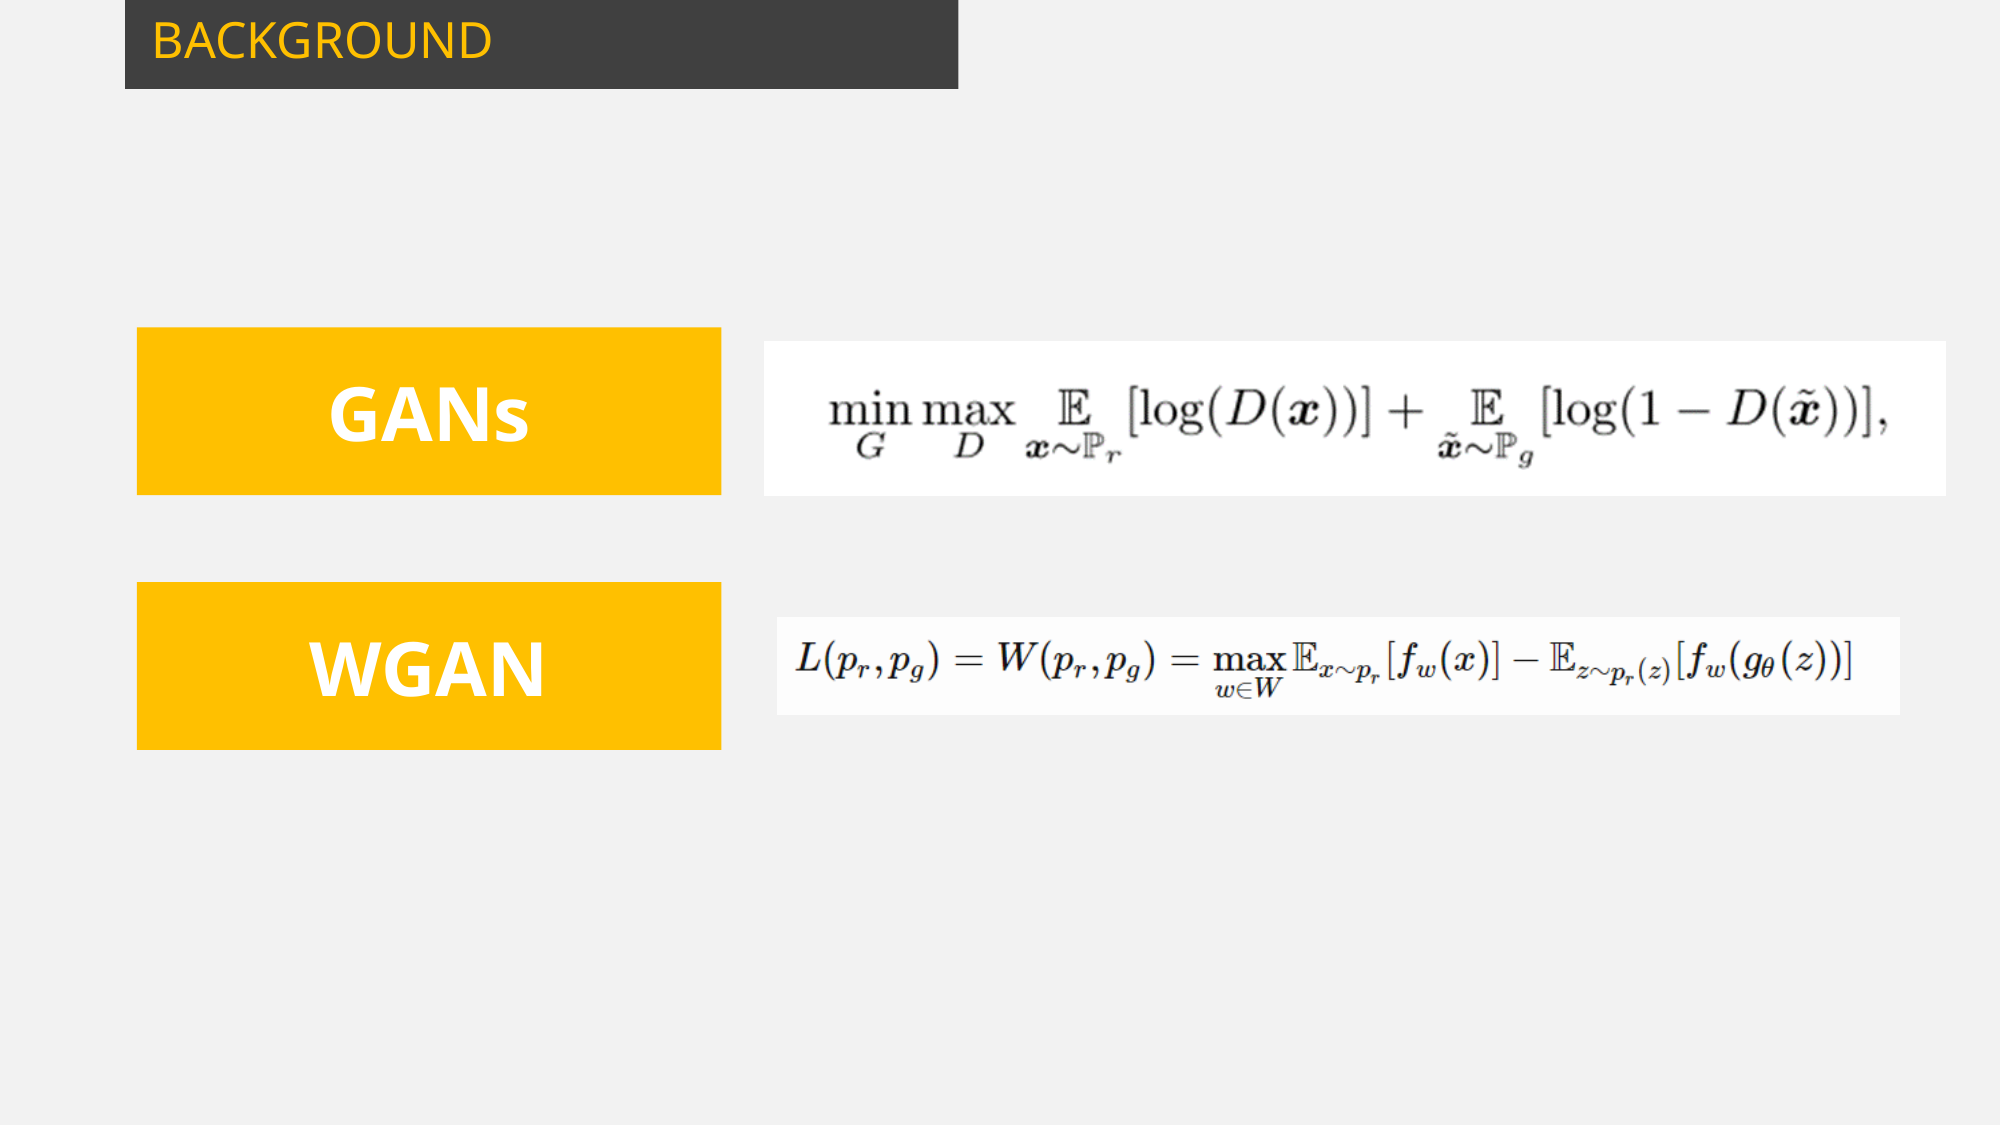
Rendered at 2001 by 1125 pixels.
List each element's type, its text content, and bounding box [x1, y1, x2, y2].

picture [764, 341, 1946, 496]
list BACKGROUND [136, 8, 699, 85]
text_box GANs [136, 326, 722, 496]
text_box WGAN [136, 581, 722, 751]
picture [777, 617, 1900, 715]
